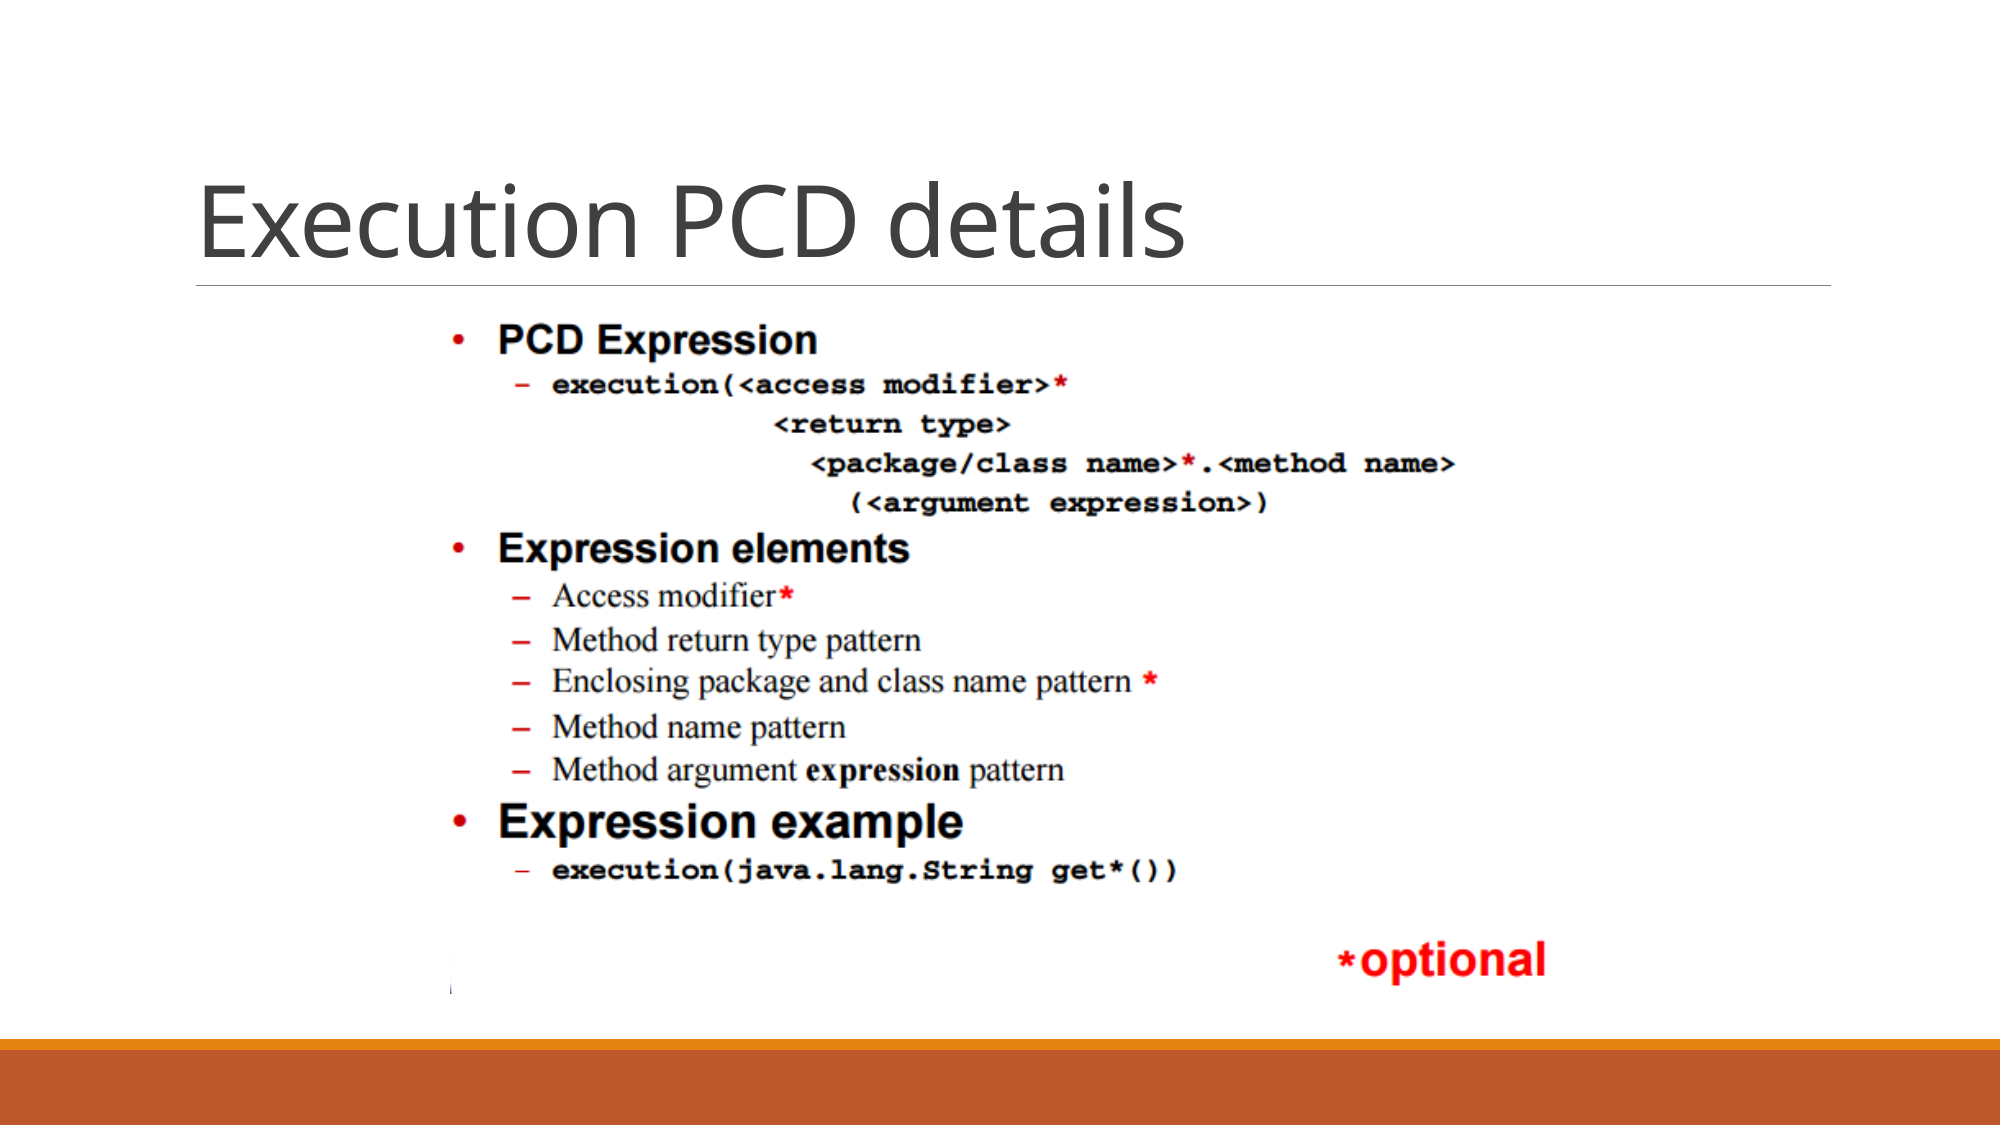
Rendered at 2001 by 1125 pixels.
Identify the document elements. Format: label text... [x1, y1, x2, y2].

title Execution PCD details [180, 47, 1830, 285]
picture [449, 310, 1564, 994]
